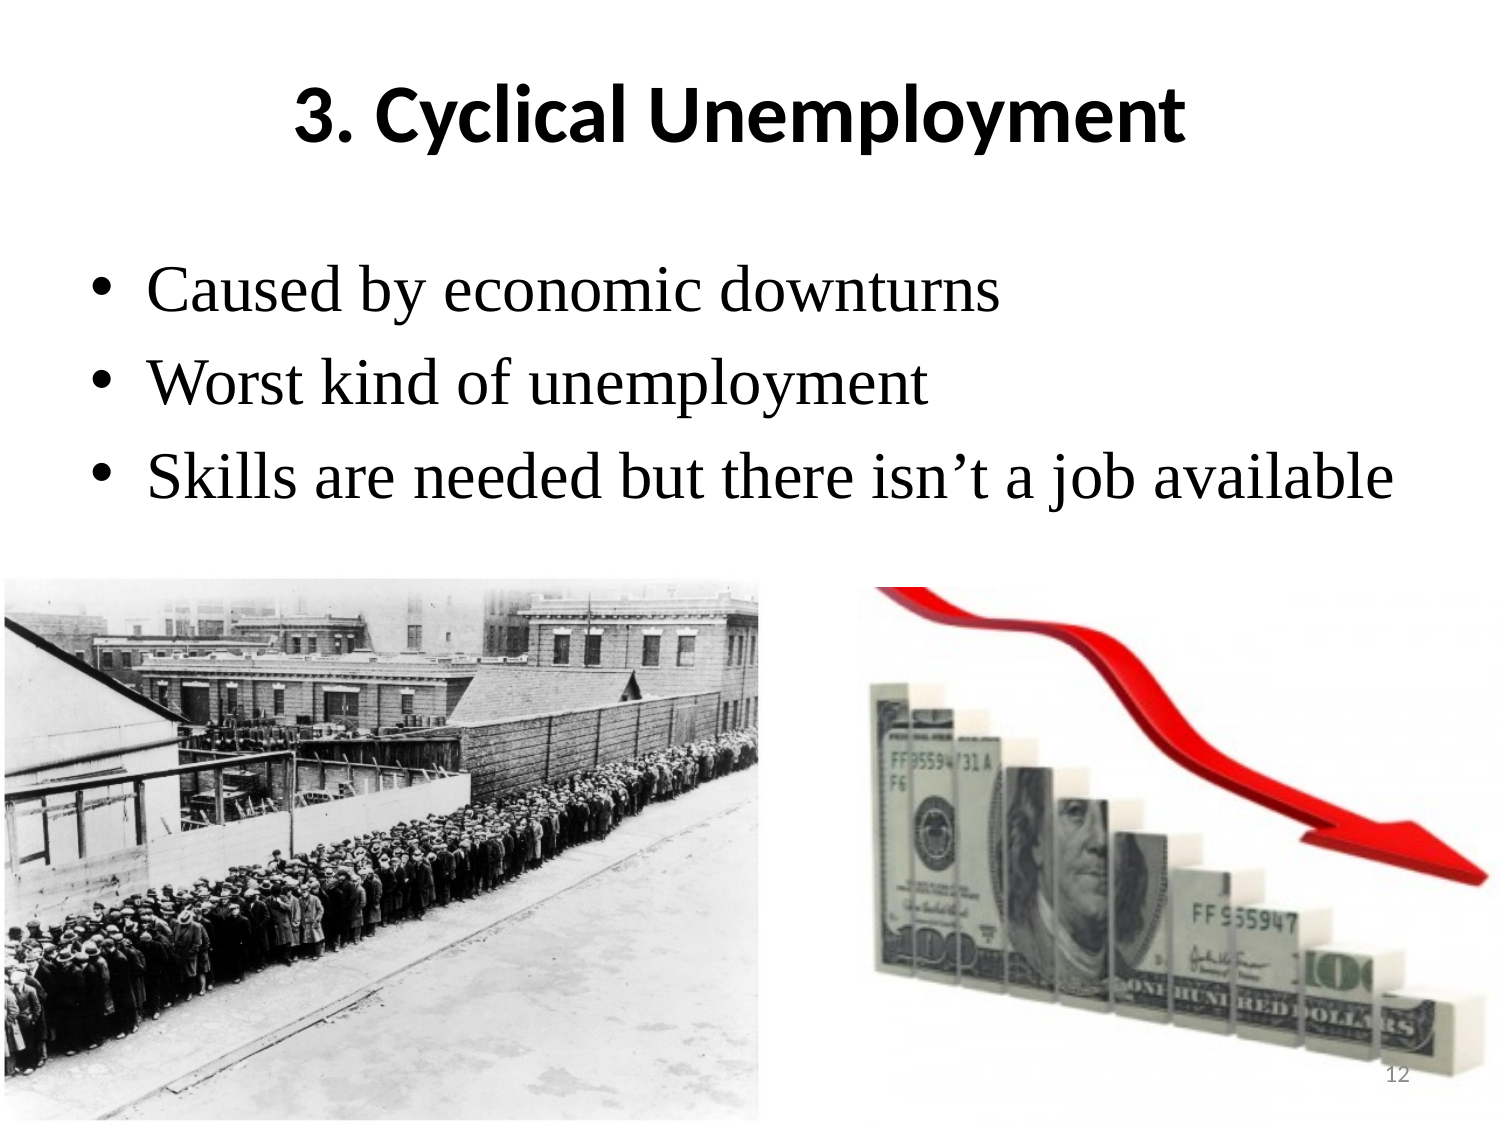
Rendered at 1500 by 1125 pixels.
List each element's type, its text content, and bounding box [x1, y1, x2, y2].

list Caused by economic downturns Worst kind of unemployment Skills are needed but there isn’t a job available [75, 237, 1438, 1050]
picture [858, 587, 1500, 1125]
picture [0, 574, 763, 1125]
title 3. Cyclical Unemployment [75, 24, 1425, 193]
